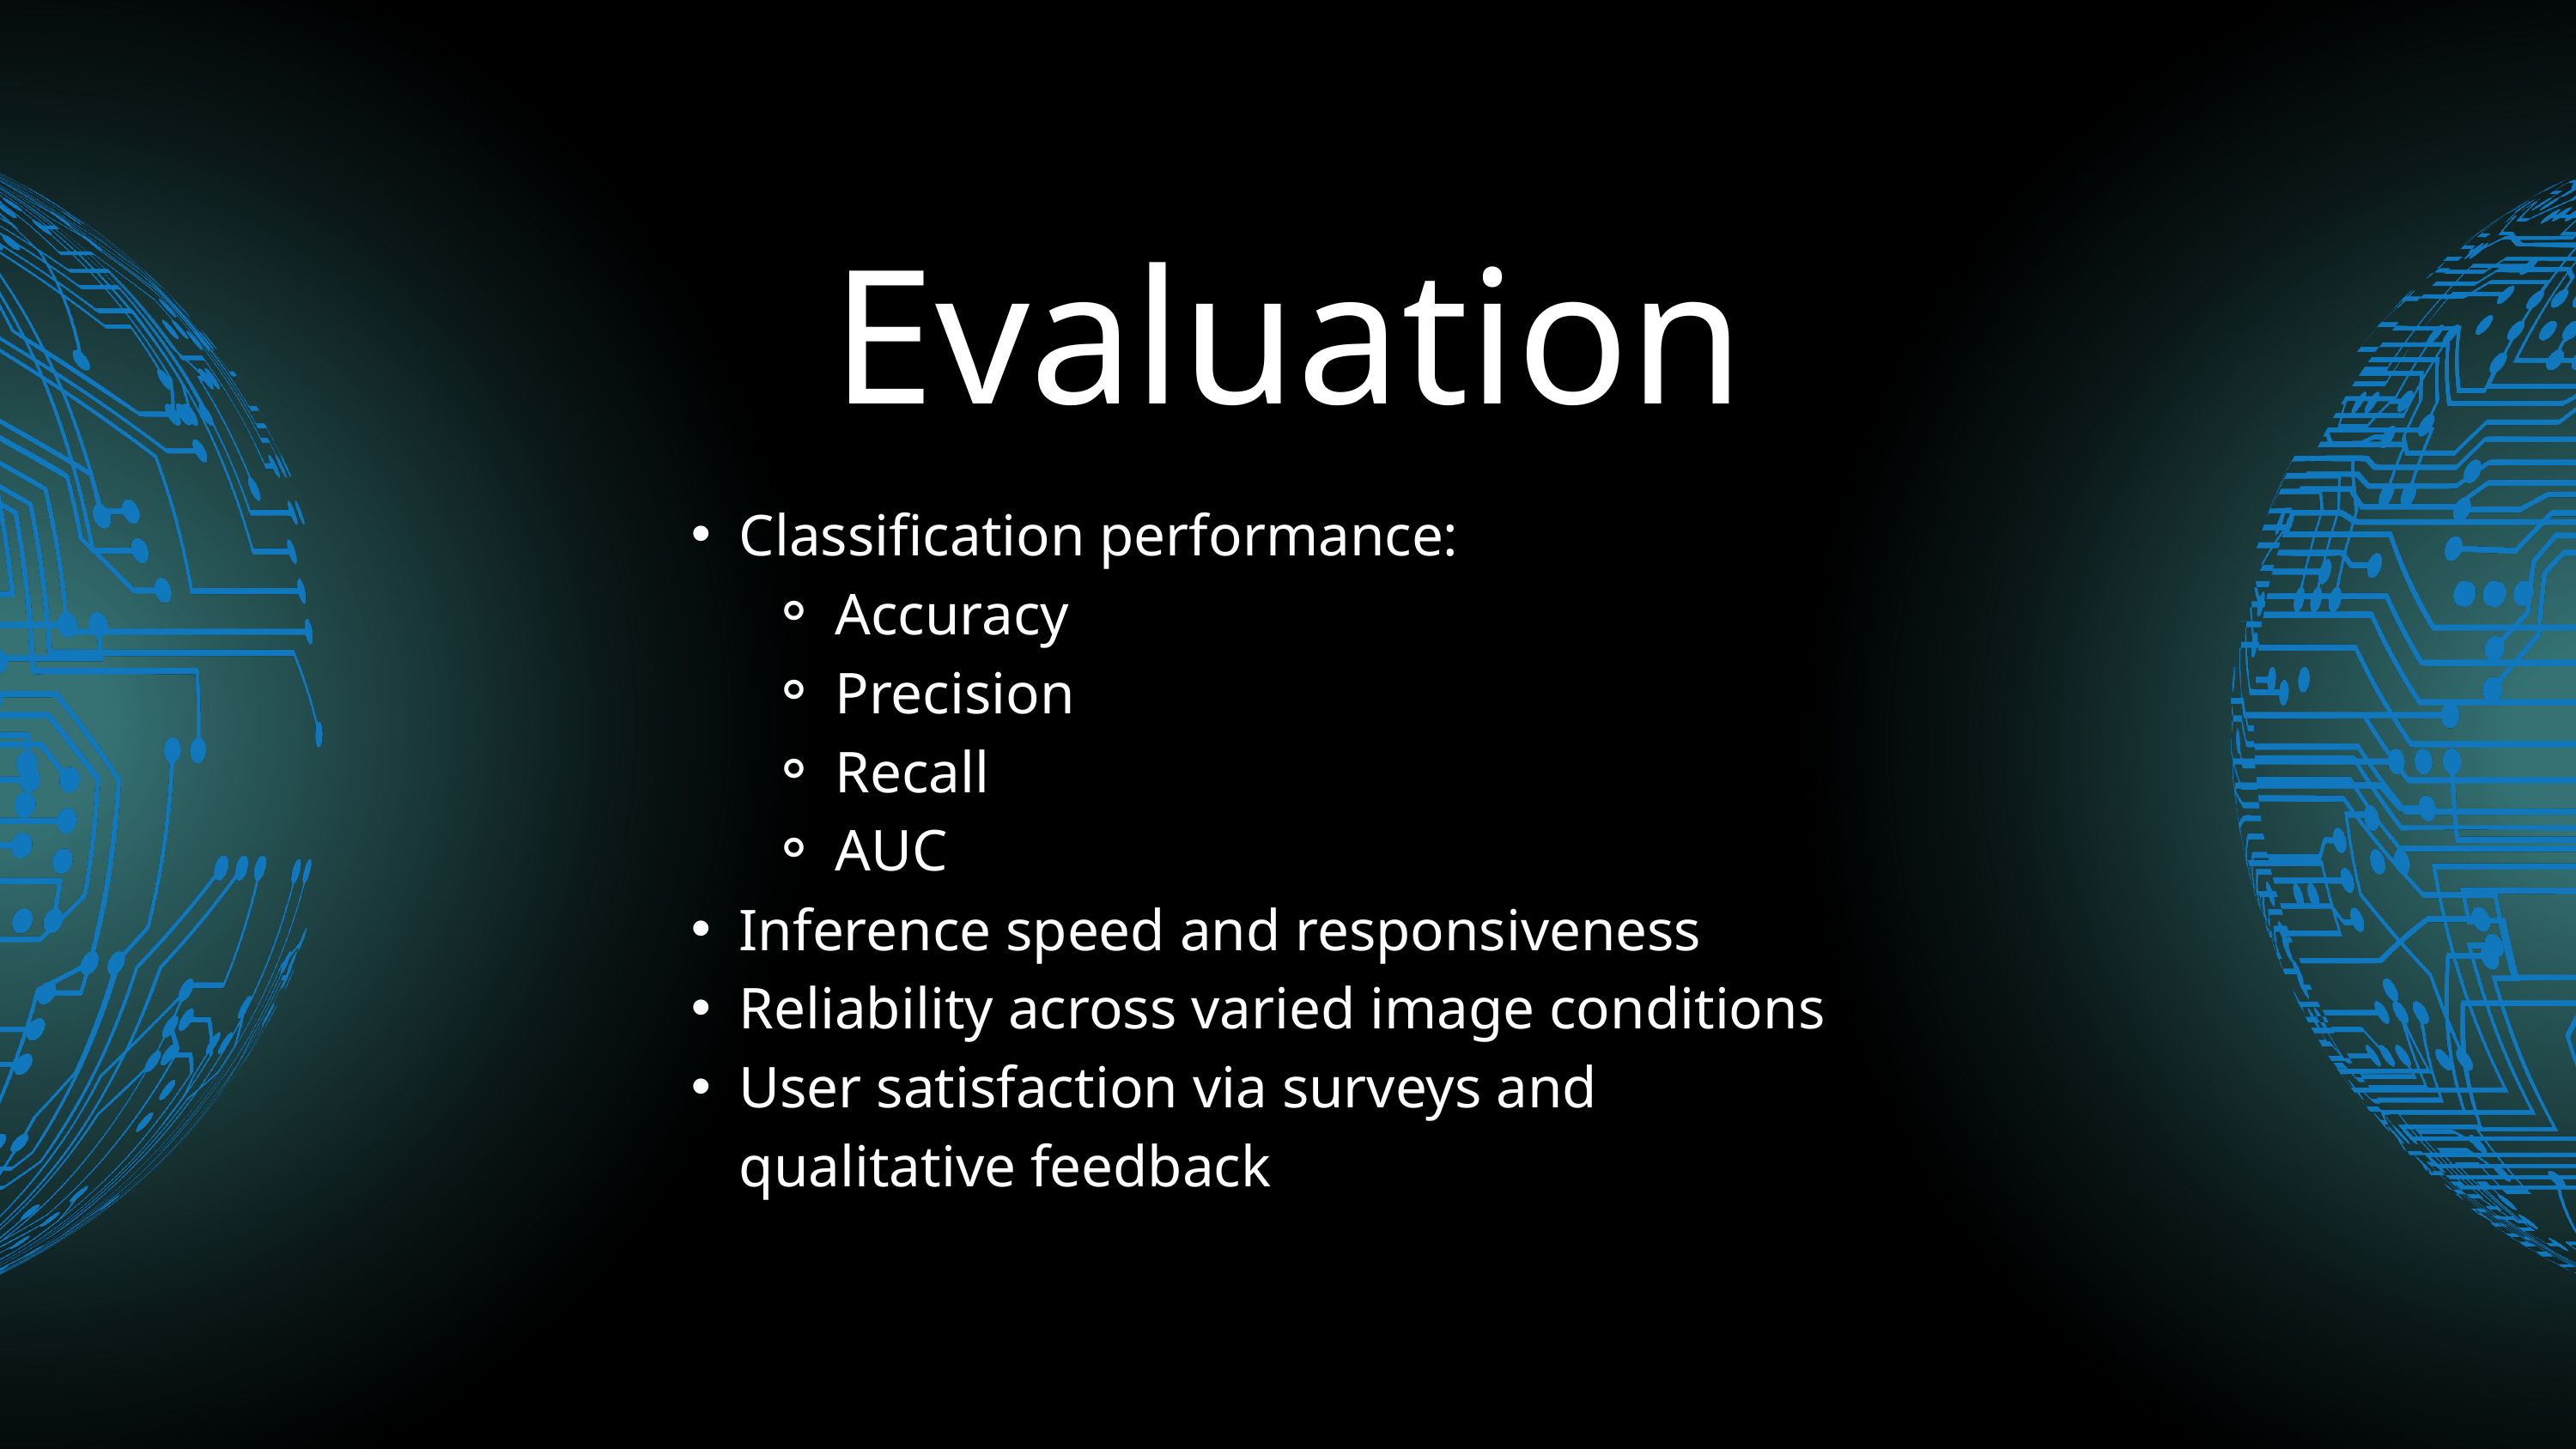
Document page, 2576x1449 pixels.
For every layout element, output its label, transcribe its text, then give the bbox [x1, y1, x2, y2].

text_box Evaluation [529, 264, 2047, 442]
text_box Classification performance: Accuracy Precision Recall AUC Inference speed and responsiveness Reliability across varied image conditions User satisfaction via surveys and qualitative feedback [643, 488, 1868, 1277]
text_box [0, 111, 324, 1337]
text_box [0, 0, 815, 1449]
text_box [1802, 0, 2576, 1449]
text_box [2230, 111, 2576, 1337]
